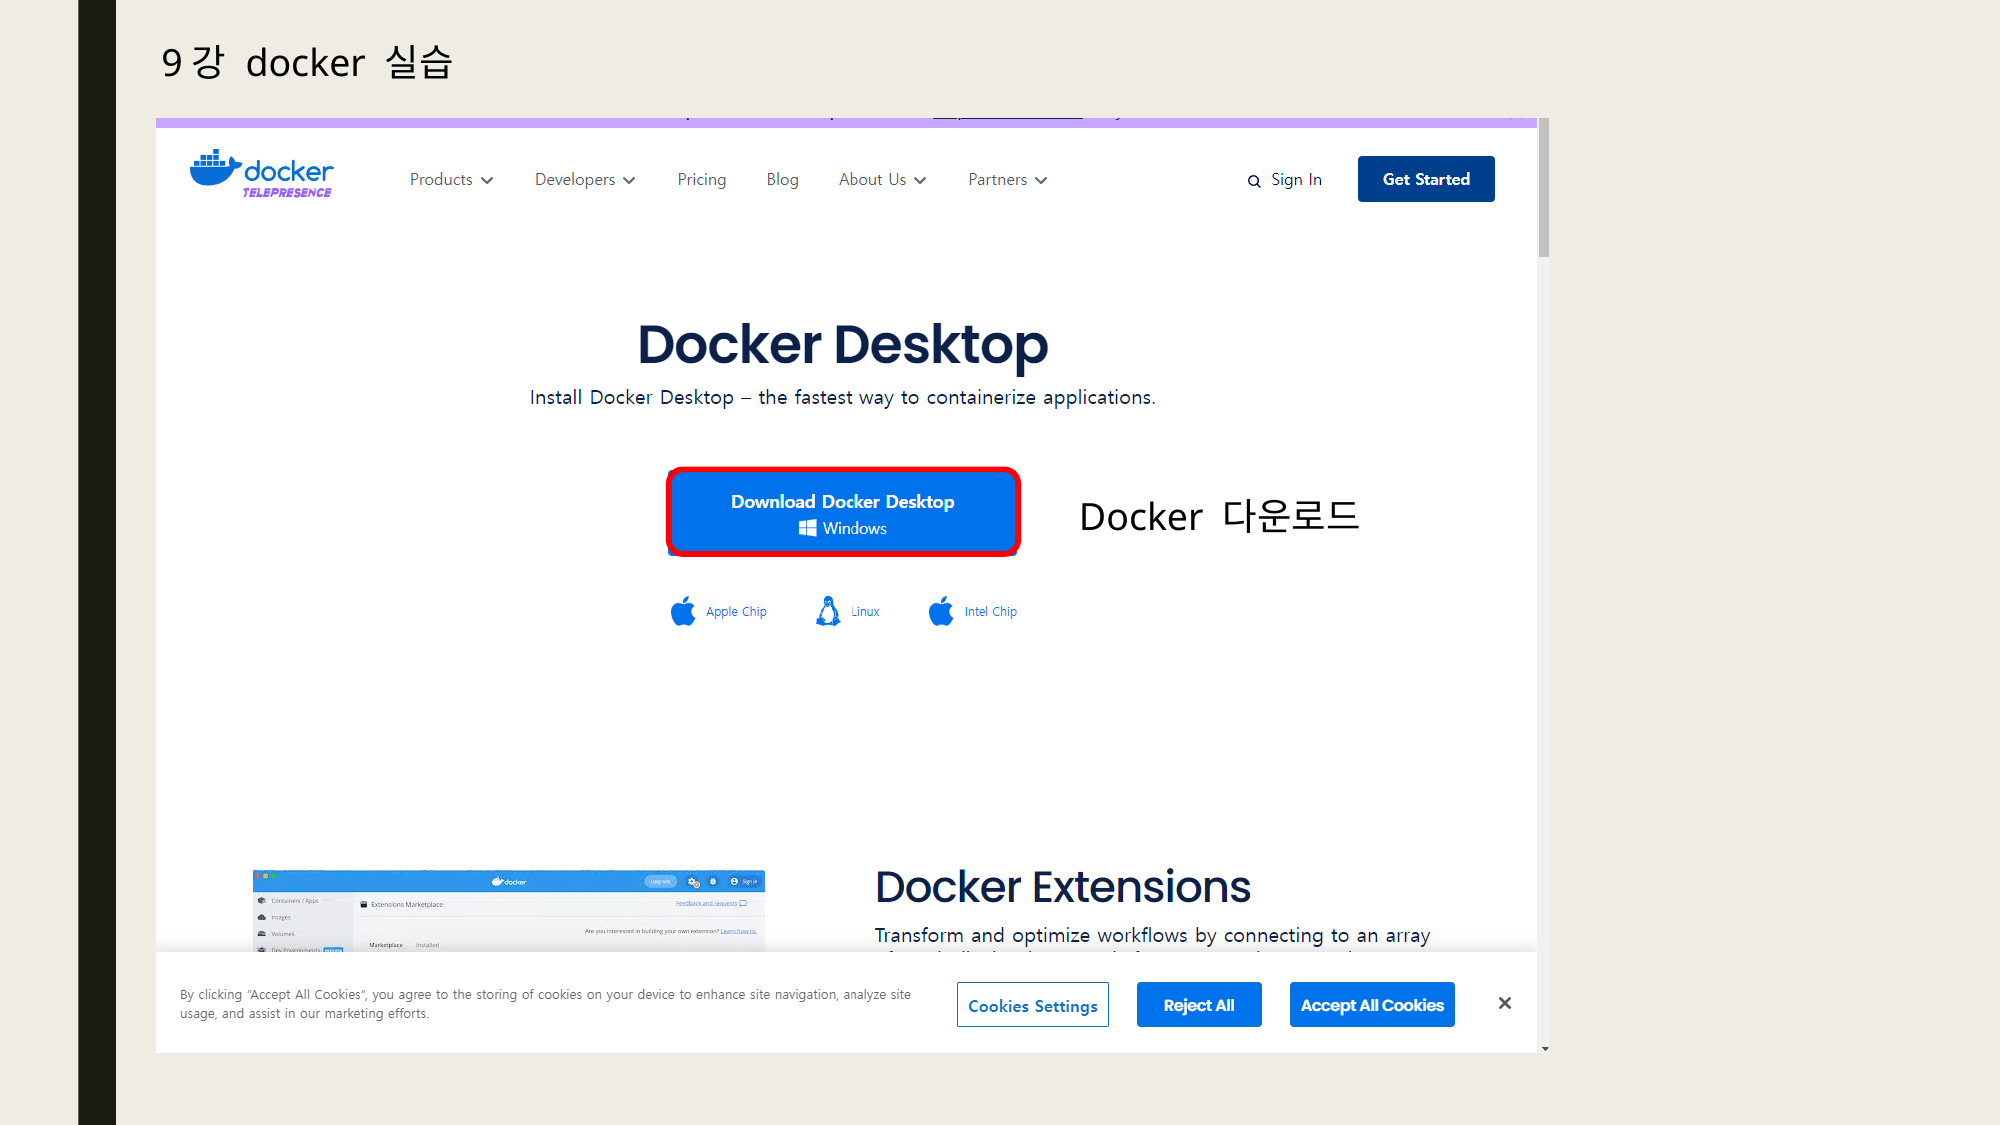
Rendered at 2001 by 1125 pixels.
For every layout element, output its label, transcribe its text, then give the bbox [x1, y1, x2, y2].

picture [156, 118, 1549, 1053]
text_box 9강 docker 실습 [146, 32, 1559, 92]
